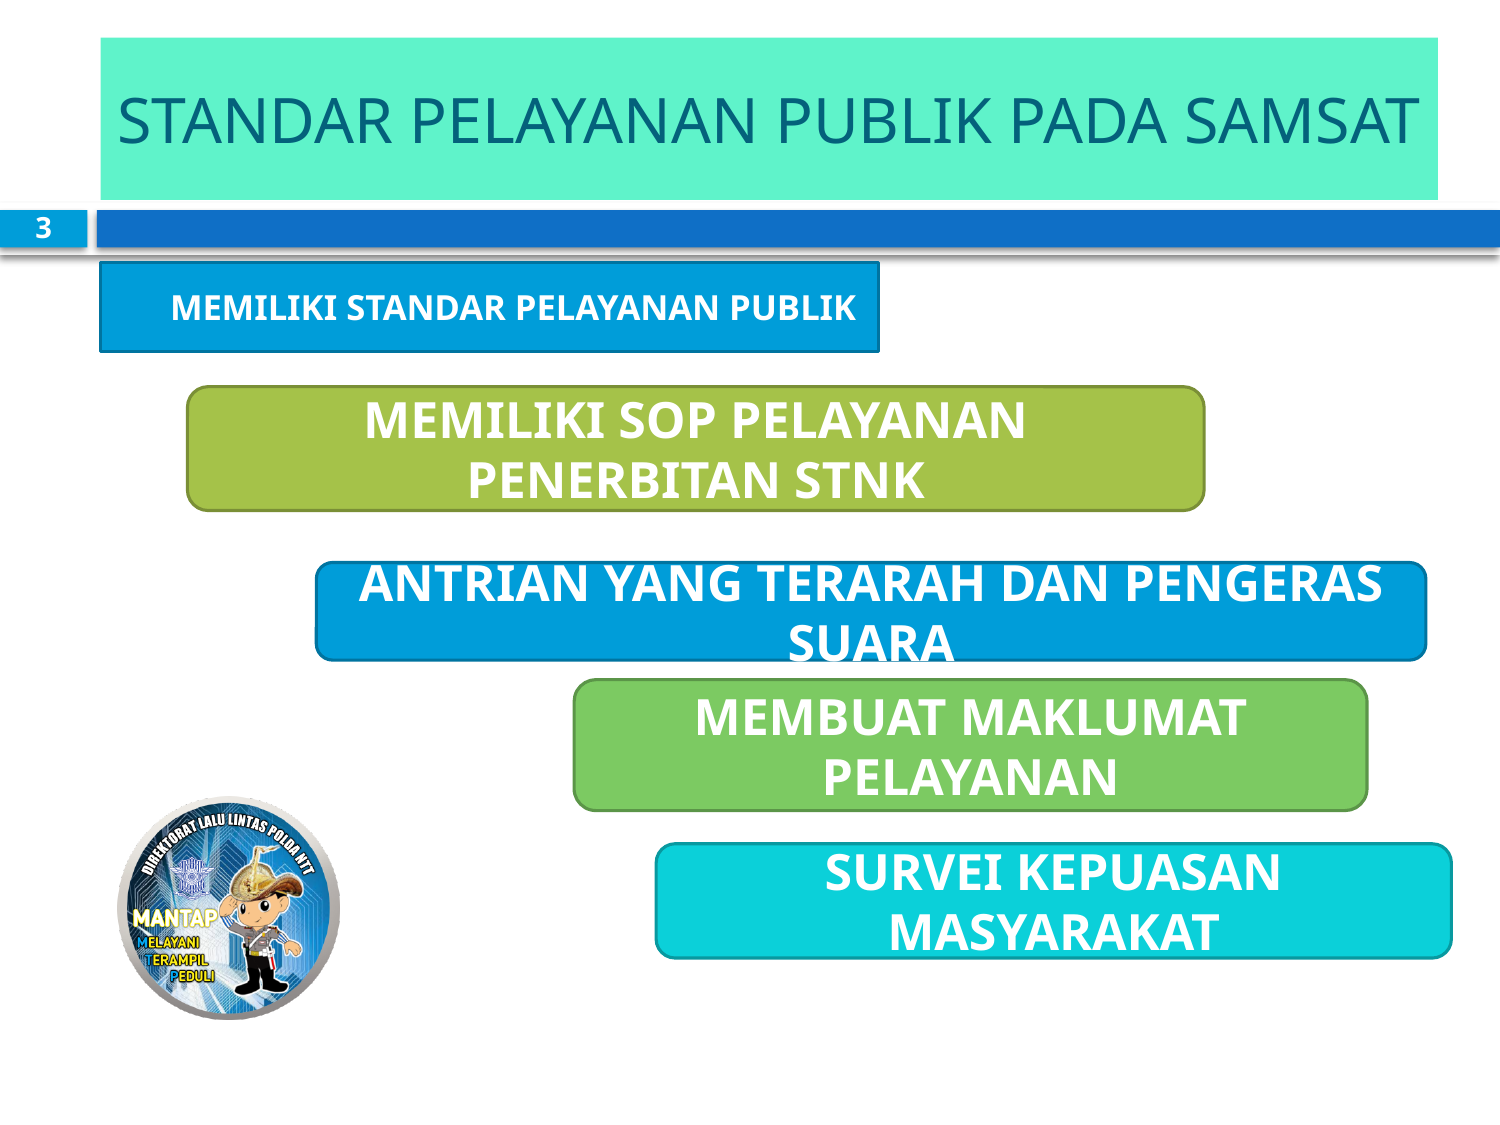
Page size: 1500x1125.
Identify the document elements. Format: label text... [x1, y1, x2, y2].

text_box SURVEI KEPUASAN MASYARAKAT [654, 842, 1453, 960]
text_box MEMILIKI SOP PELAYANAN PENERBITAN STNK [185, 385, 1206, 513]
text_box ANTRIAN YANG TERARAH DAN PENGERAS SUARA [314, 560, 1428, 662]
list MEMILIKI STANDAR PELAYANAN PUBLIK [99, 261, 880, 353]
slide_number 3 [0, 208, 88, 249]
title STANDAR PELAYANAN PUBLIK PADA SAMSAT [100, 37, 1438, 200]
picture [116, 796, 341, 1020]
text_box MEMBUAT MAKLUMAT PELAYANAN [572, 678, 1369, 813]
